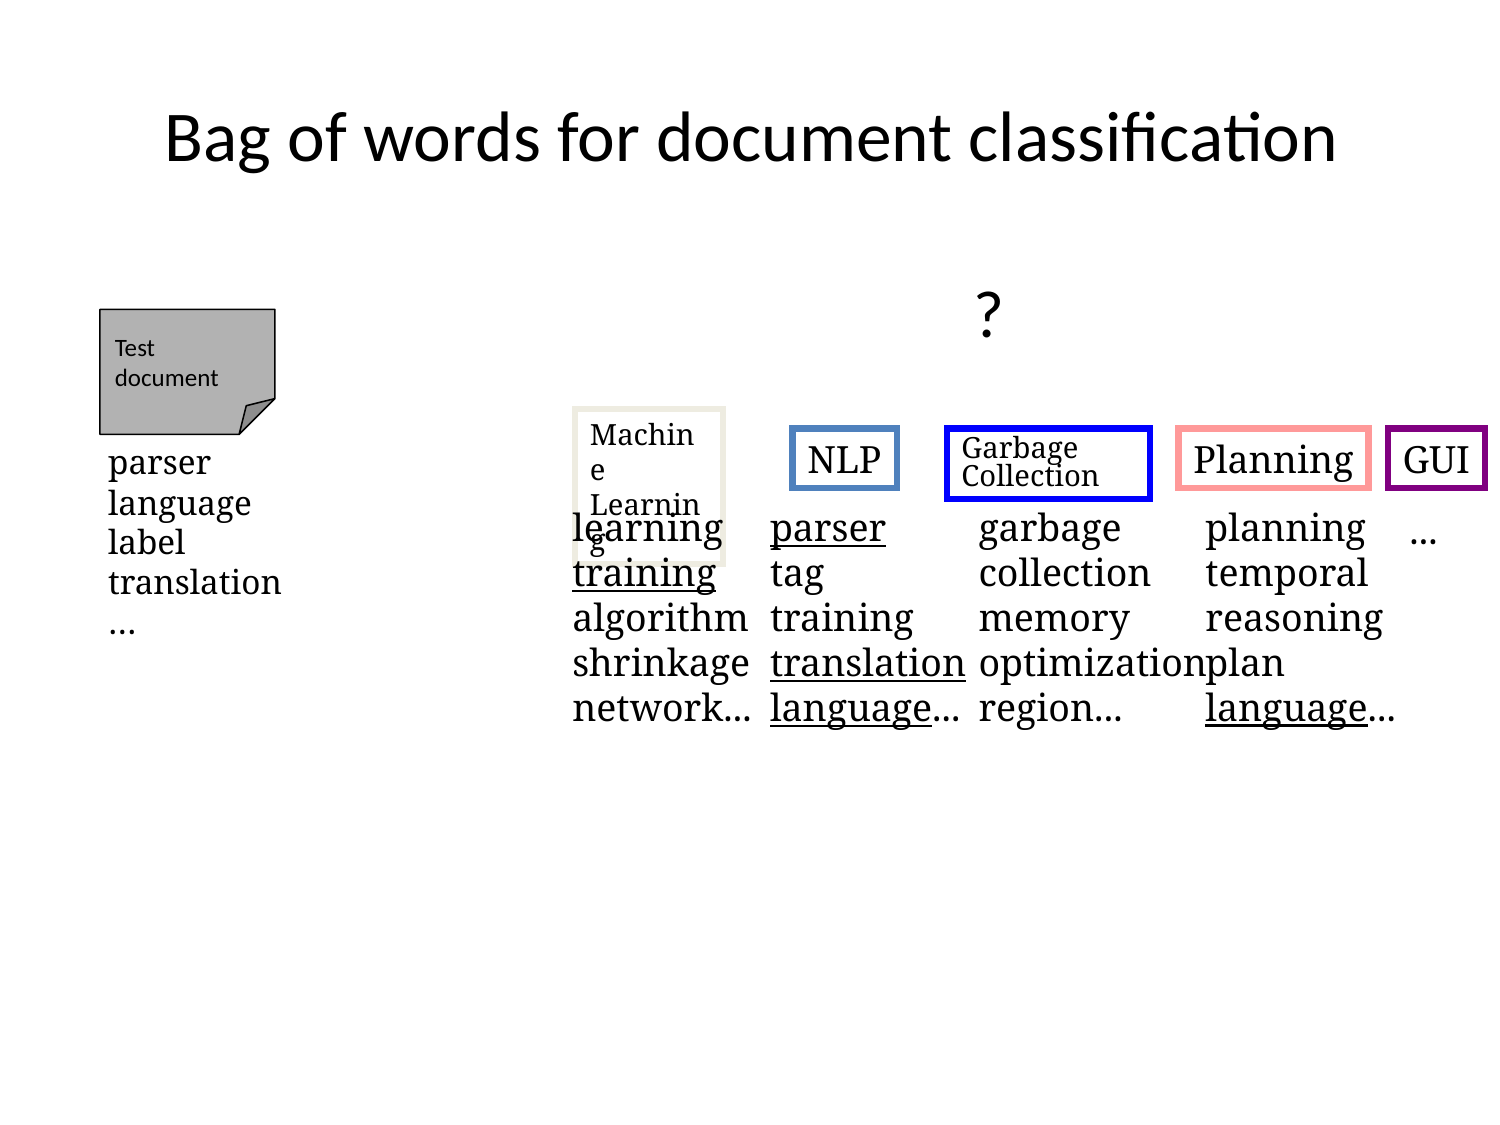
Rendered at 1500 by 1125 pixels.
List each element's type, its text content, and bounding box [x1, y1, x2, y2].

text_box learning training algorithm shrinkage network... [557, 496, 767, 737]
text_box NLP [792, 428, 897, 489]
text_box ... [1411, 499, 1453, 560]
text_box Machine Learning [575, 409, 723, 496]
text_box parser tag training translation language... [767, 496, 963, 737]
text_box ? [958, 263, 1020, 359]
text_box garbage collection memory optimization region... [963, 496, 1190, 737]
text_box planning temporal reasoning plan language... [1190, 496, 1411, 737]
text_box Bag of words for document classification [139, 71, 1365, 194]
text_box Planning [1178, 428, 1369, 489]
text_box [99, 309, 291, 652]
text_box GUI [1387, 428, 1485, 489]
text_box Garbage Collection [946, 428, 1150, 496]
